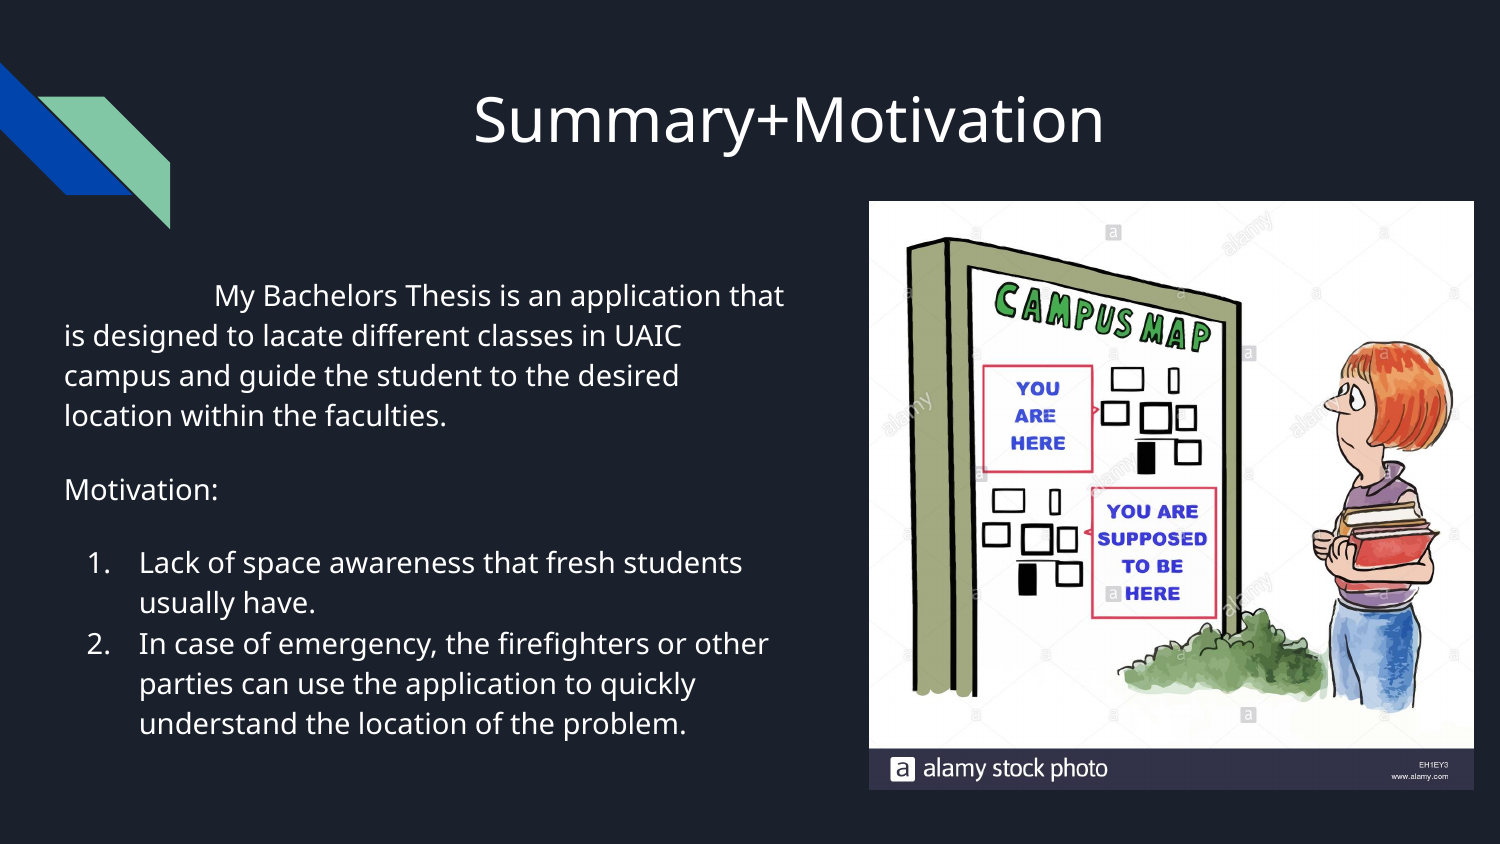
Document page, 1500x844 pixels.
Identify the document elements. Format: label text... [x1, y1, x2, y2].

list My Bachelors Thesis is an application that is designed to lacate different classes in UAIC campus and guide the student to the desired location within the faculties. Motivation: Lack of space awareness that fresh students usually have. In case of emergency, the firefighters or other parties can use the application to quickly understand the location of the problem. [48, 257, 806, 790]
picture [869, 201, 1474, 791]
title Summary+Motivation [212, 64, 1368, 215]
